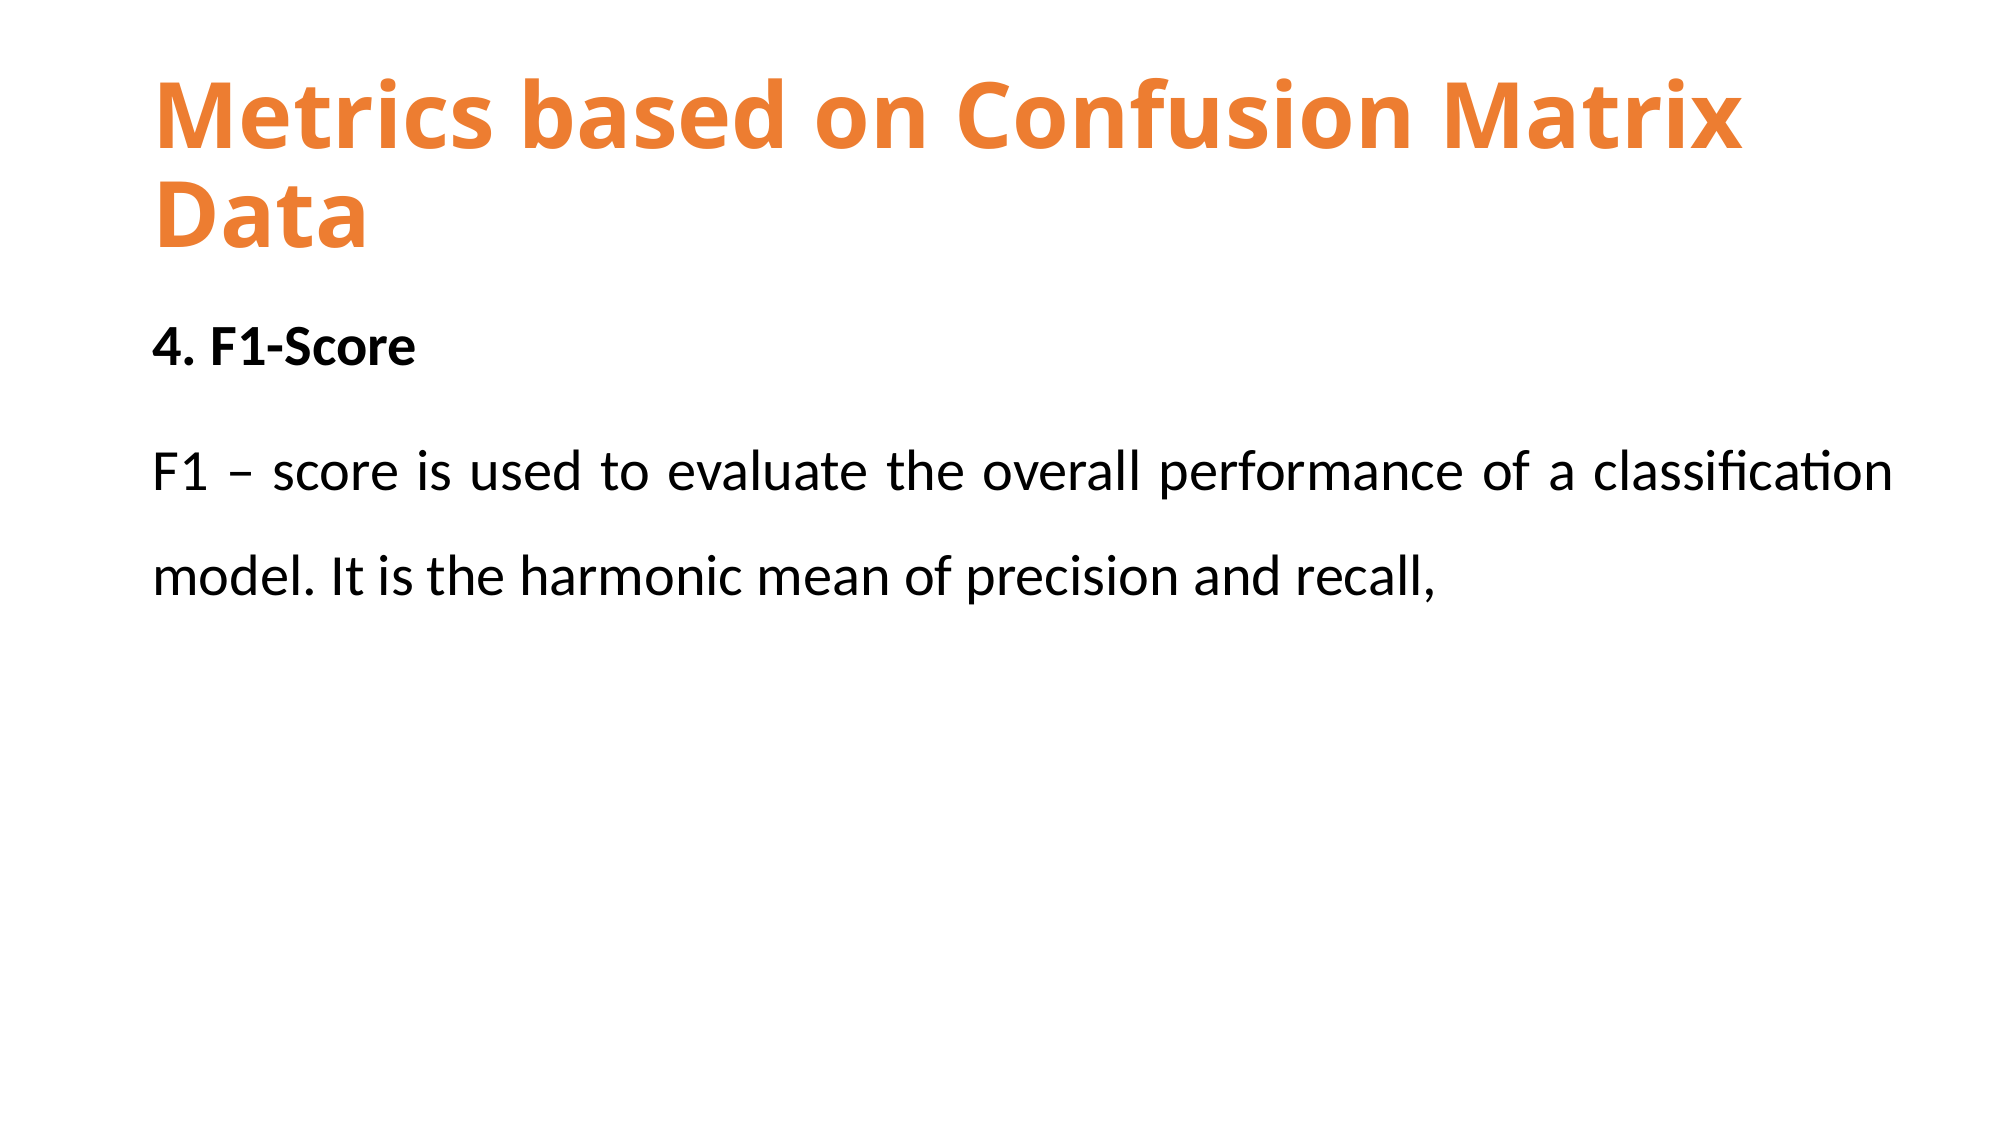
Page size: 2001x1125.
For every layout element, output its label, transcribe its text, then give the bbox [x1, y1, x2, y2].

title Metrics based on Confusion Matrix Data [137, 59, 1863, 278]
